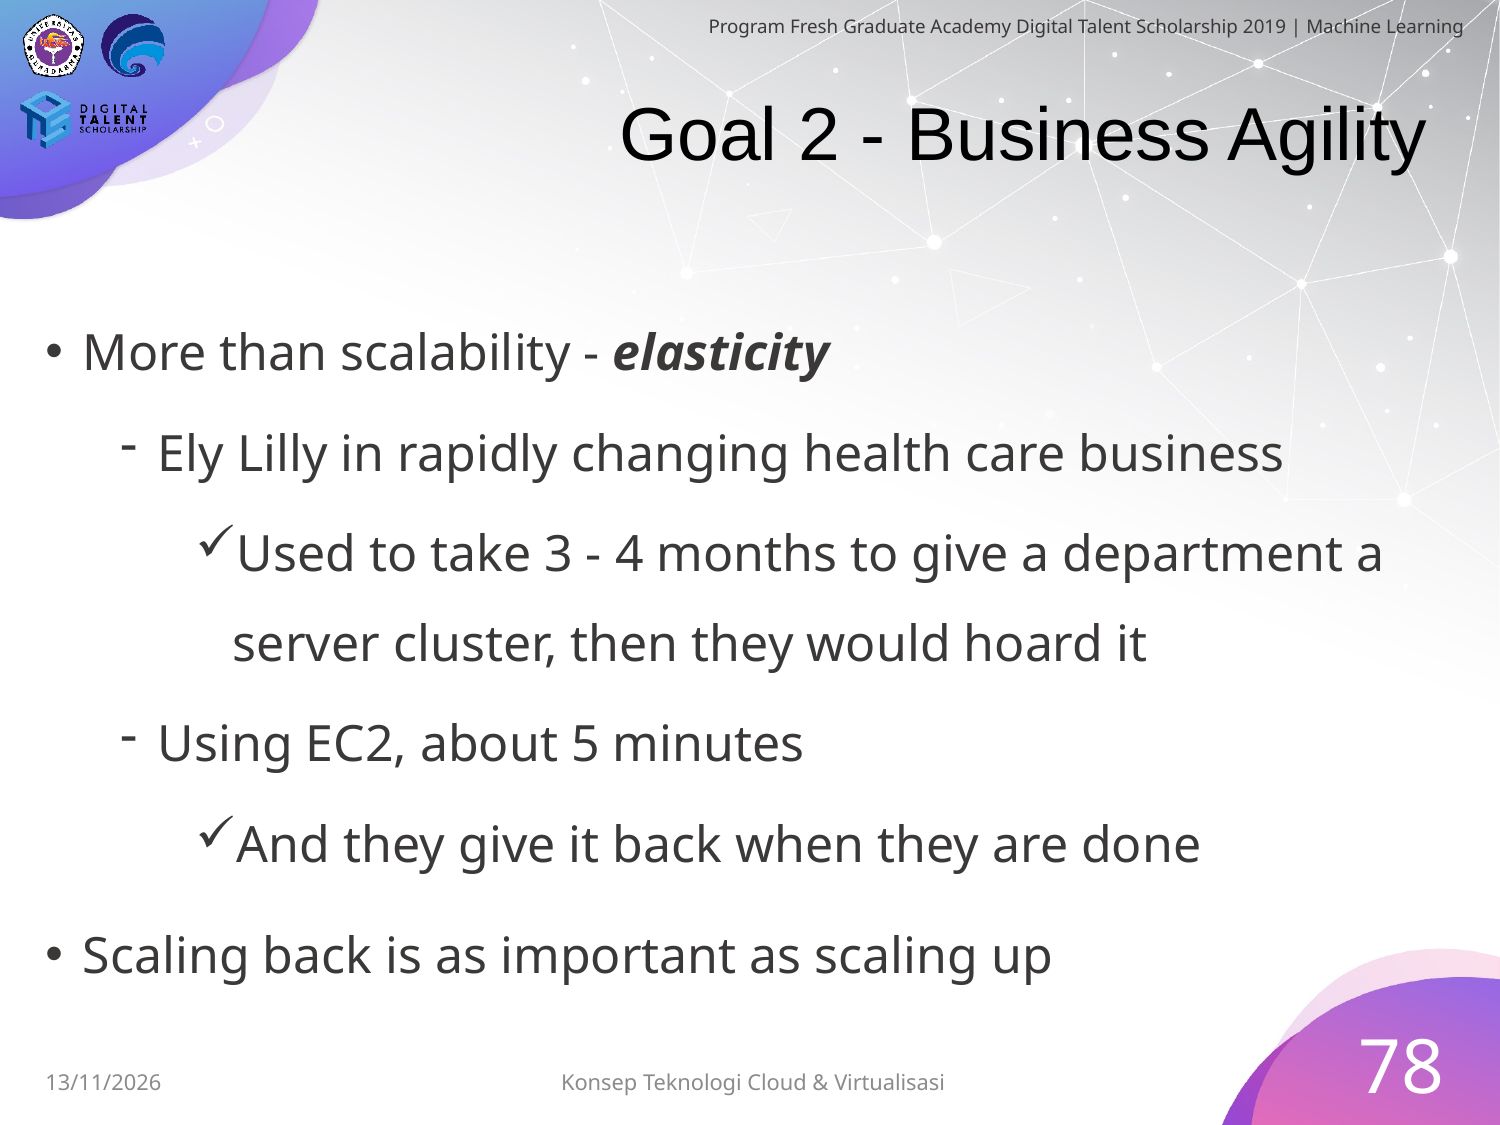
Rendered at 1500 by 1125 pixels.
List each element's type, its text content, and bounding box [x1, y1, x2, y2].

picture [0, 0, 1500, 1125]
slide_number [30, 1053, 272, 1114]
list More than scalability - elasticity Ely Lilly in rapidly changing health care business Used to take 3 - 4 months to give a department a server cluster, then they would hoard it Using EC2, about 5 minutes And they give it back when they are done Scaling back is as important as scaling up [30, 260, 1477, 1014]
slide_number 78 [1327, 1025, 1477, 1115]
title Goal 2 - Business Agility [271, 66, 1477, 207]
footer Konsep Teknologi Cloud & Virtualisasi [386, 1053, 1121, 1114]
